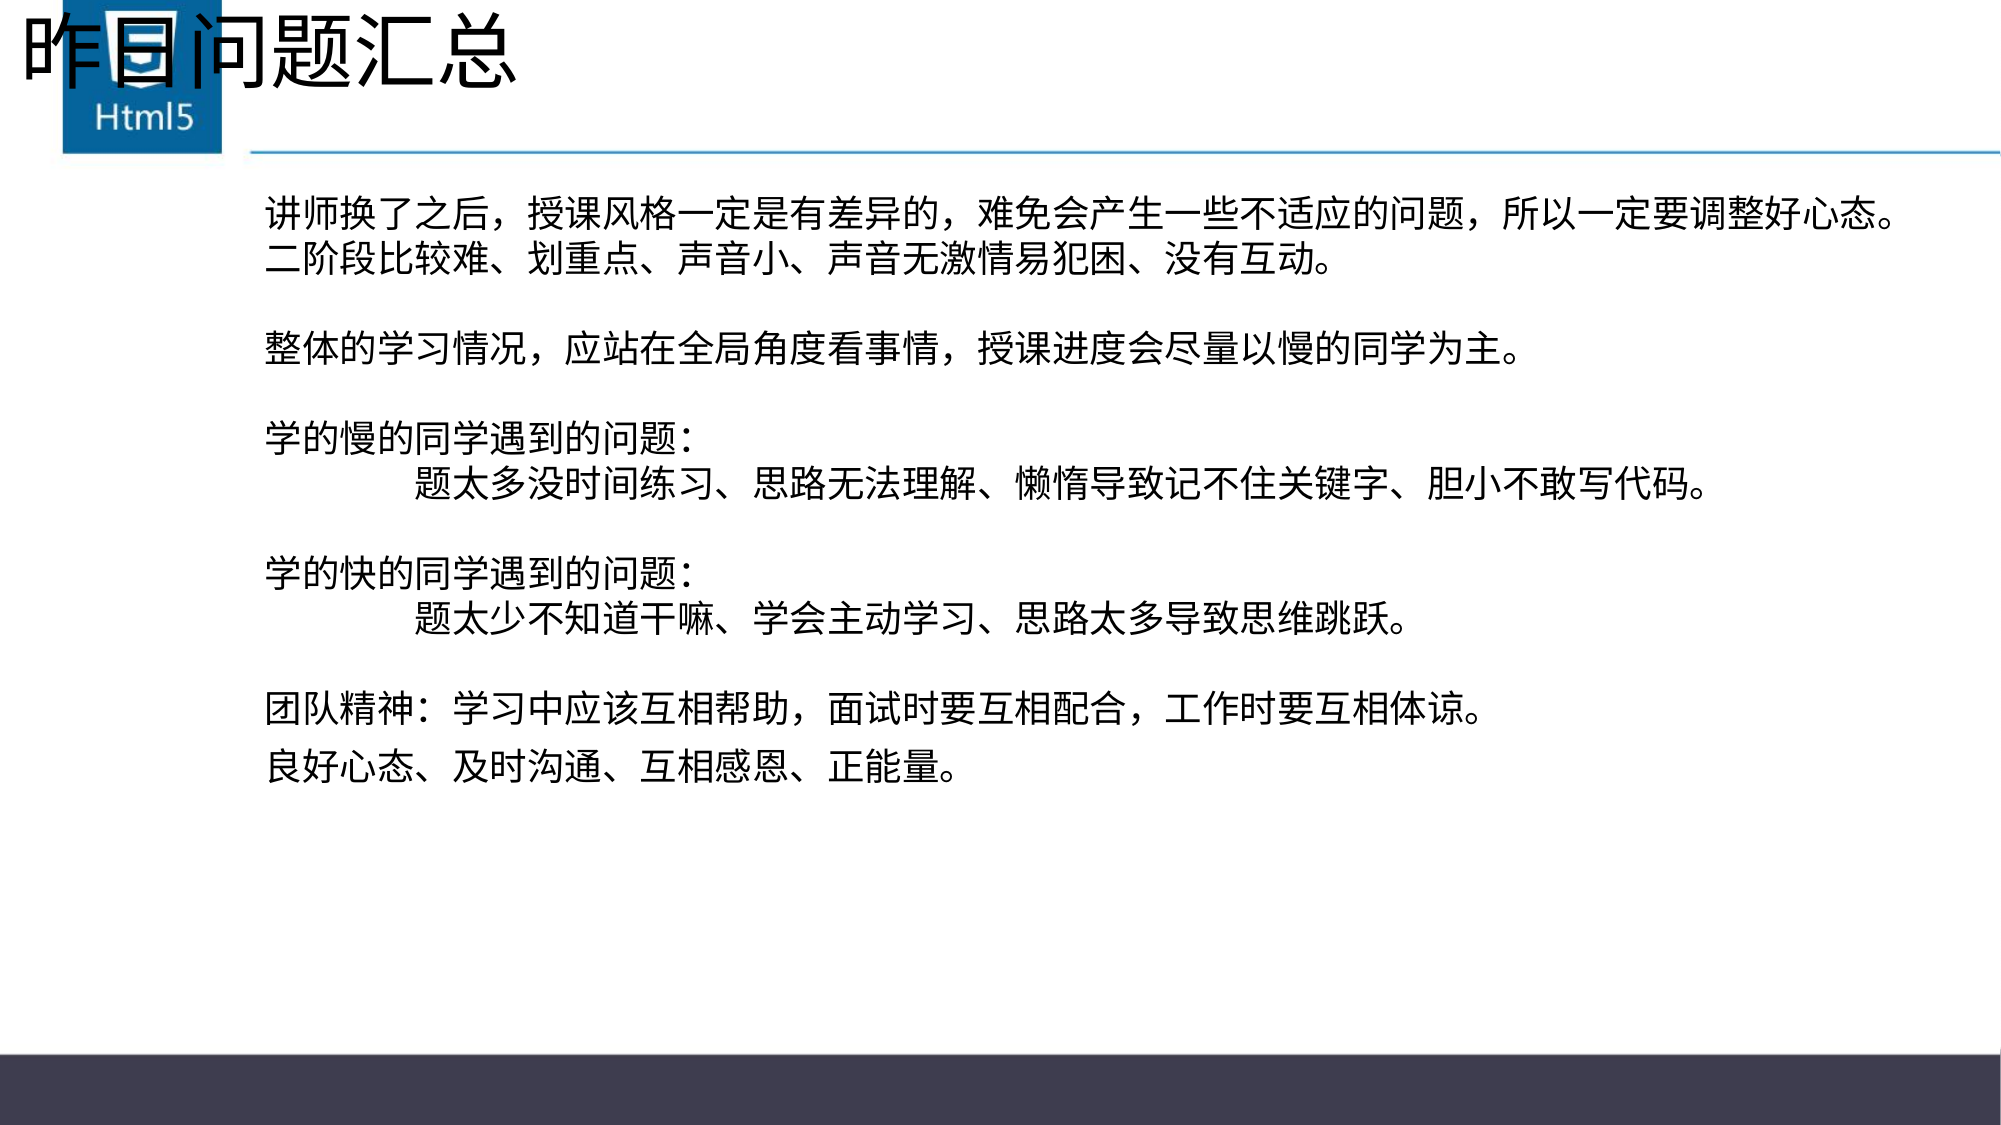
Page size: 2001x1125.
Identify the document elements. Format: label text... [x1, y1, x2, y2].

title 昨日问题汇总 [6, 3, 1997, 152]
list 讲师换了之后，授课风格一定是有差异的，难免会产生一些不适应的问题，所以一定要调整好心态。 二阶段比较难、划重点、声音小、声音无激情易犯困、没有互动。 整体的学习情况，应站在全局角度看事情，授课进度会尽量以慢的同学为主。 学的慢的同学遇到的问题： 题太多没时间练习、思路无法理解、懒惰导致记不住关键字、胆小不敢写代码。 学的快的同学遇到的问题： 题太少不知道干嘛、学会主动学习、思路太多导致思维跳跃。 团队精神：学习中应该互相帮助，面试时要互相配合，工作时要互相体谅。 良好心态、及时沟通、互相感恩、正能量。 [249, 182, 1980, 1041]
picture [0, 0, 2001, 1125]
